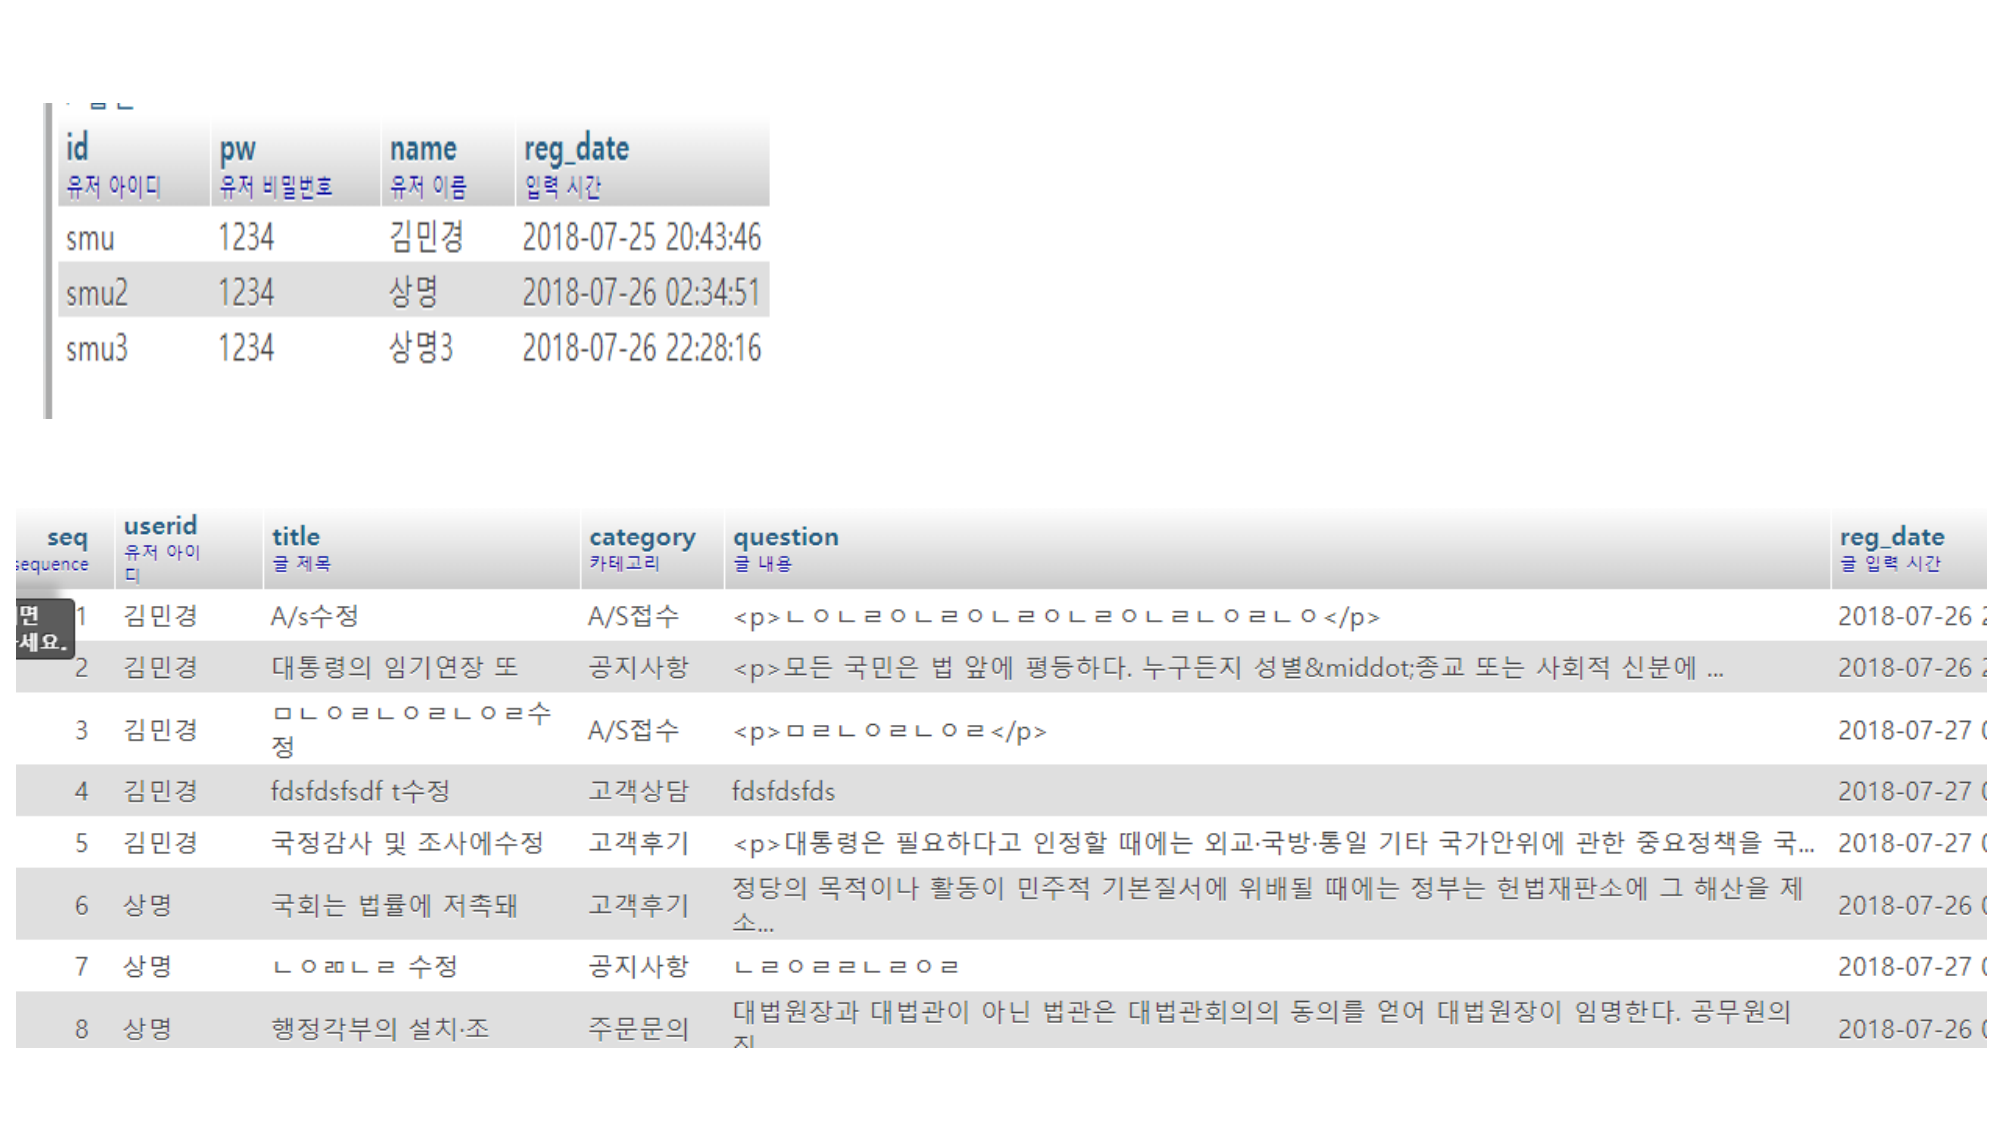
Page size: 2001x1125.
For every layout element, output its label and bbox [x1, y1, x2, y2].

list [42, 103, 834, 419]
picture [16, 508, 1987, 1048]
